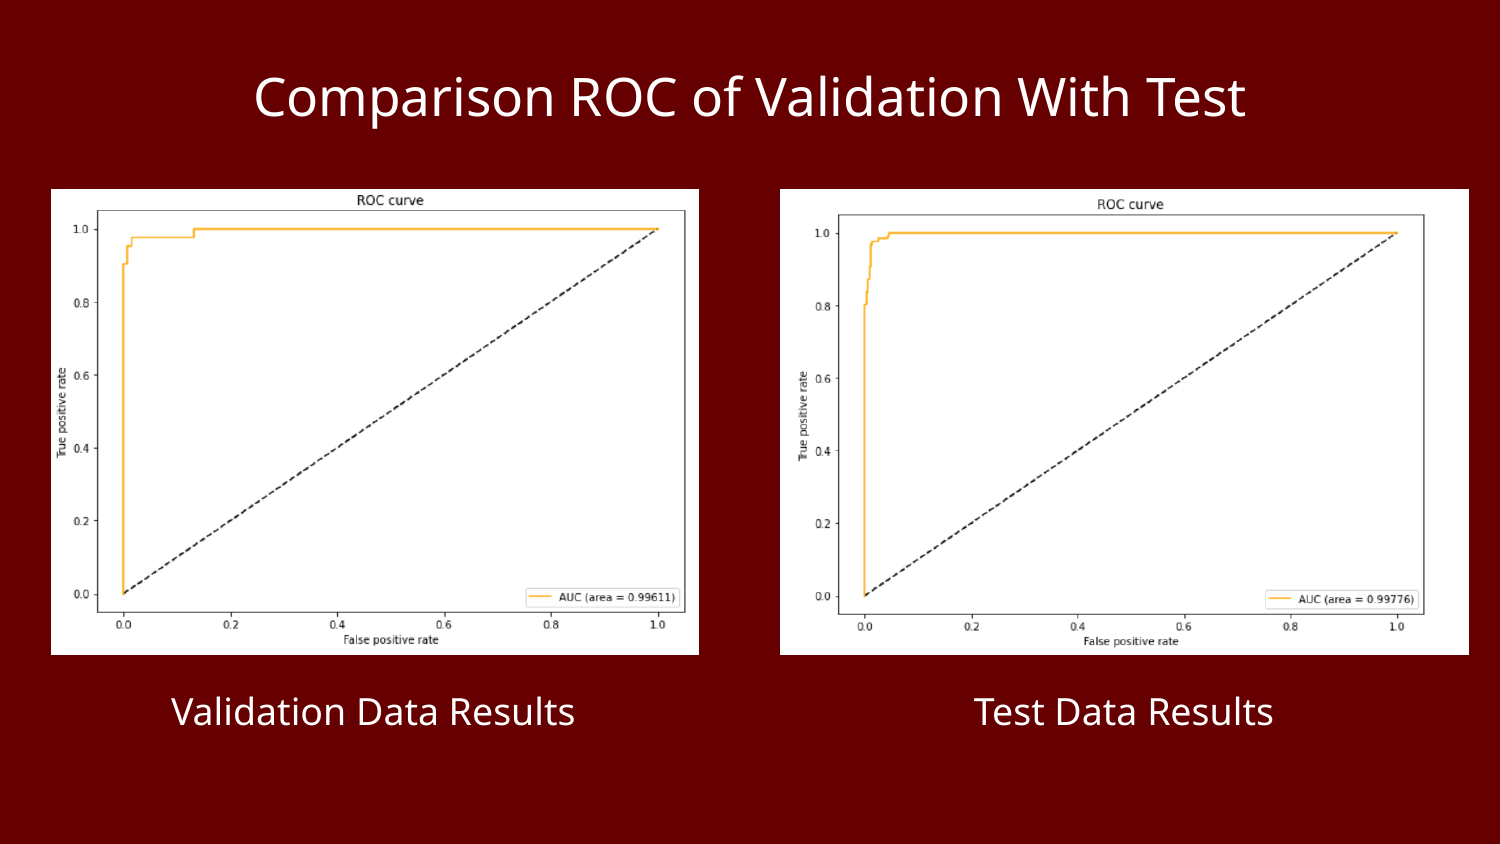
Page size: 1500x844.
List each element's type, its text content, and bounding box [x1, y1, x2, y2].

picture [50, 189, 700, 655]
picture [780, 189, 1469, 655]
title Comparison ROC of Validation With Test [51, 48, 1449, 142]
text_box Test Data Results [806, 673, 1442, 749]
text_box Validation Data Results [56, 673, 691, 749]
